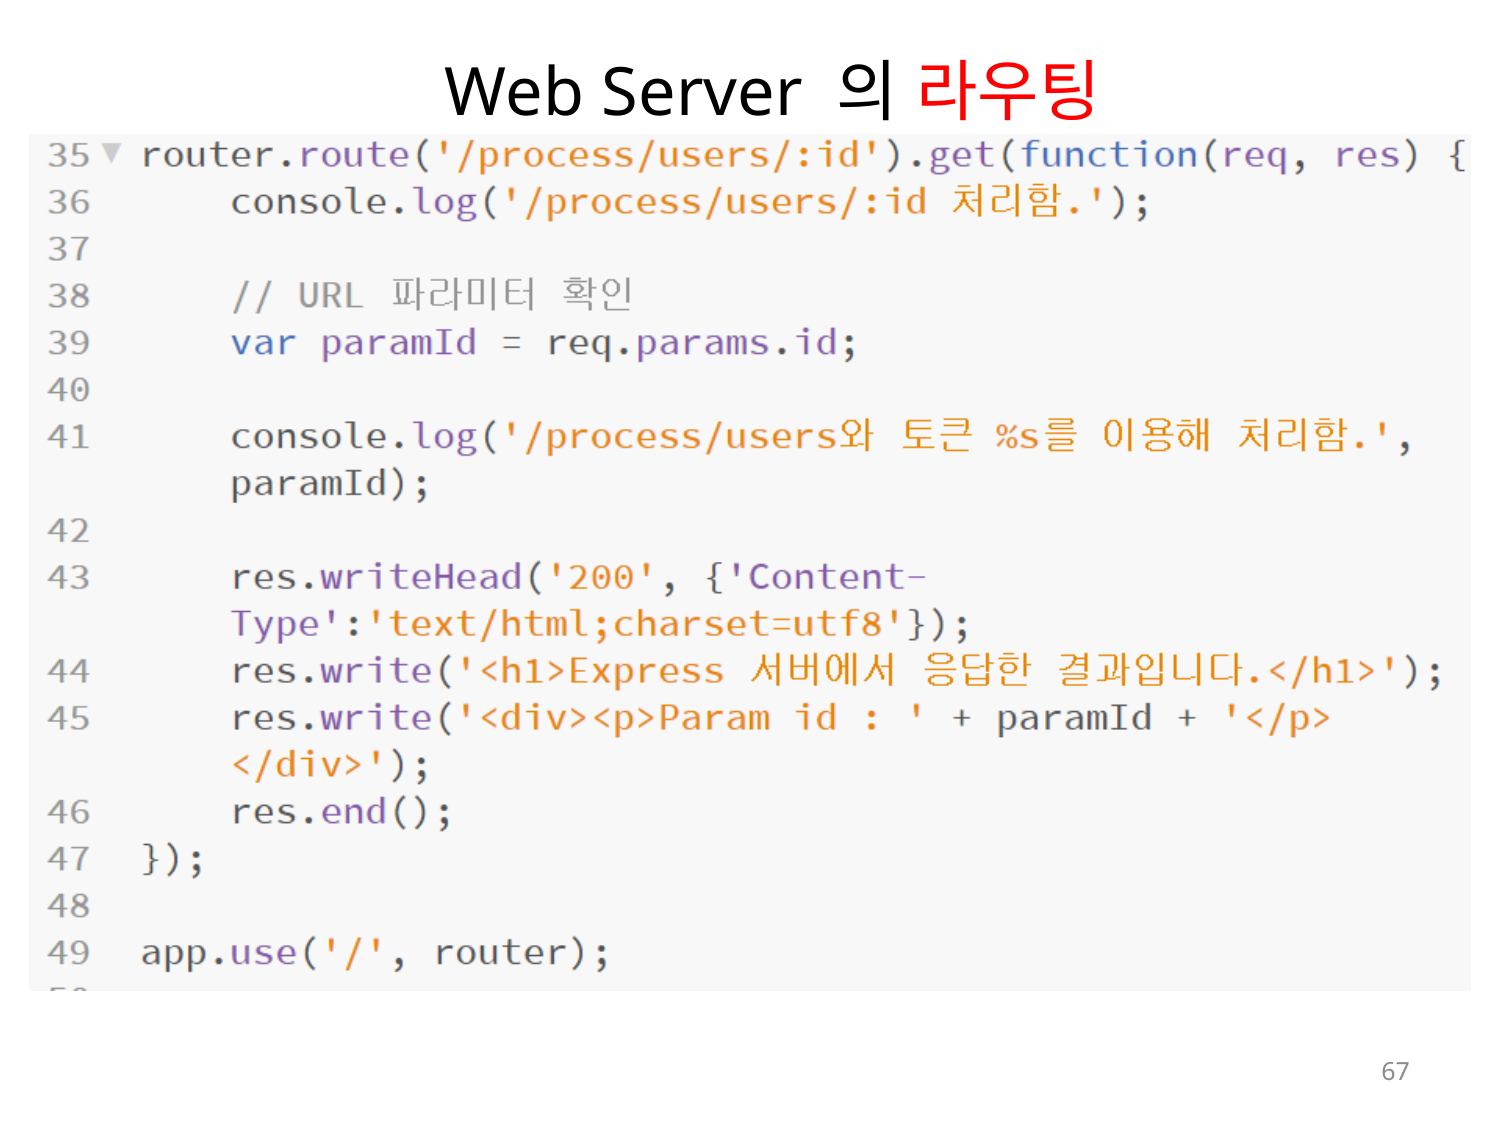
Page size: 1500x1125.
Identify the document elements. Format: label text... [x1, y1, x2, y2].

text_box Web Server 의 라우팅 [145, 41, 1400, 132]
slide_number 67 [1074, 1042, 1425, 1103]
picture [29, 134, 1471, 991]
